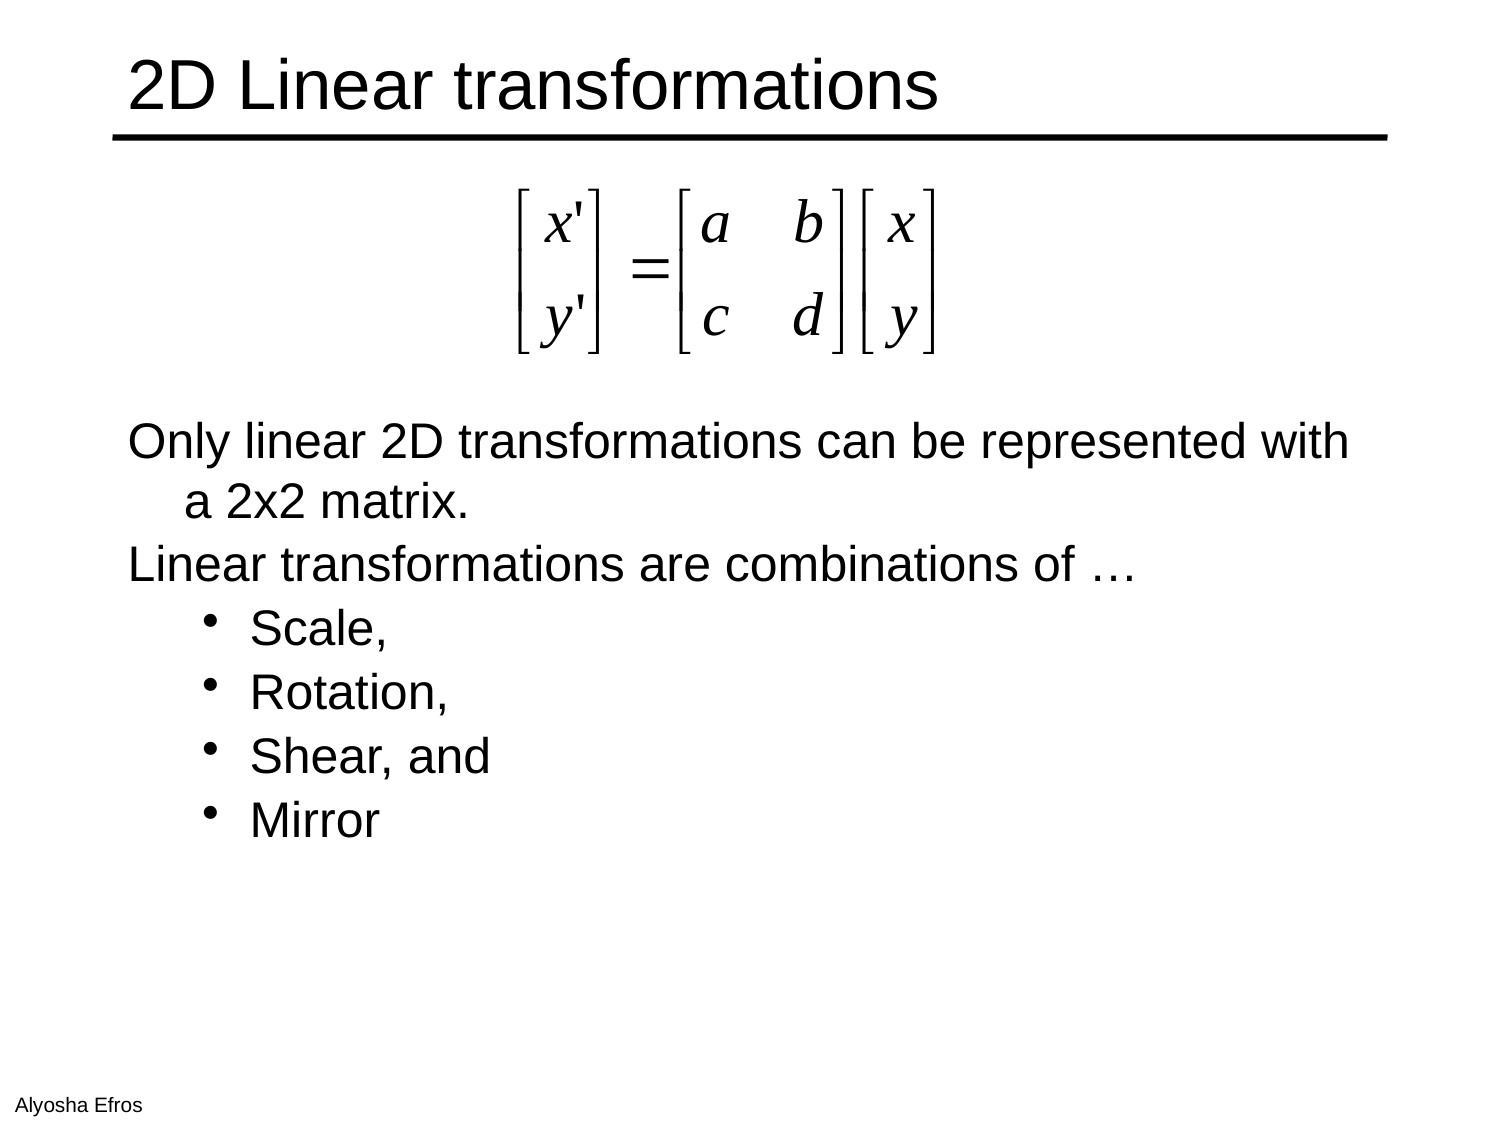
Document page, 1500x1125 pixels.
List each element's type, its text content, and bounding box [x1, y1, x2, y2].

title 2D Linear transformations [112, 12, 1388, 151]
list Only linear 2D transformations can be represented with a 2x2 matrix. Linear transformations are combinations of … Scale, Rotation, Shear, and Mirror [112, 400, 1388, 1125]
text_box Alyosha Efros [0, 1084, 507, 1124]
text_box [504, 178, 960, 365]
